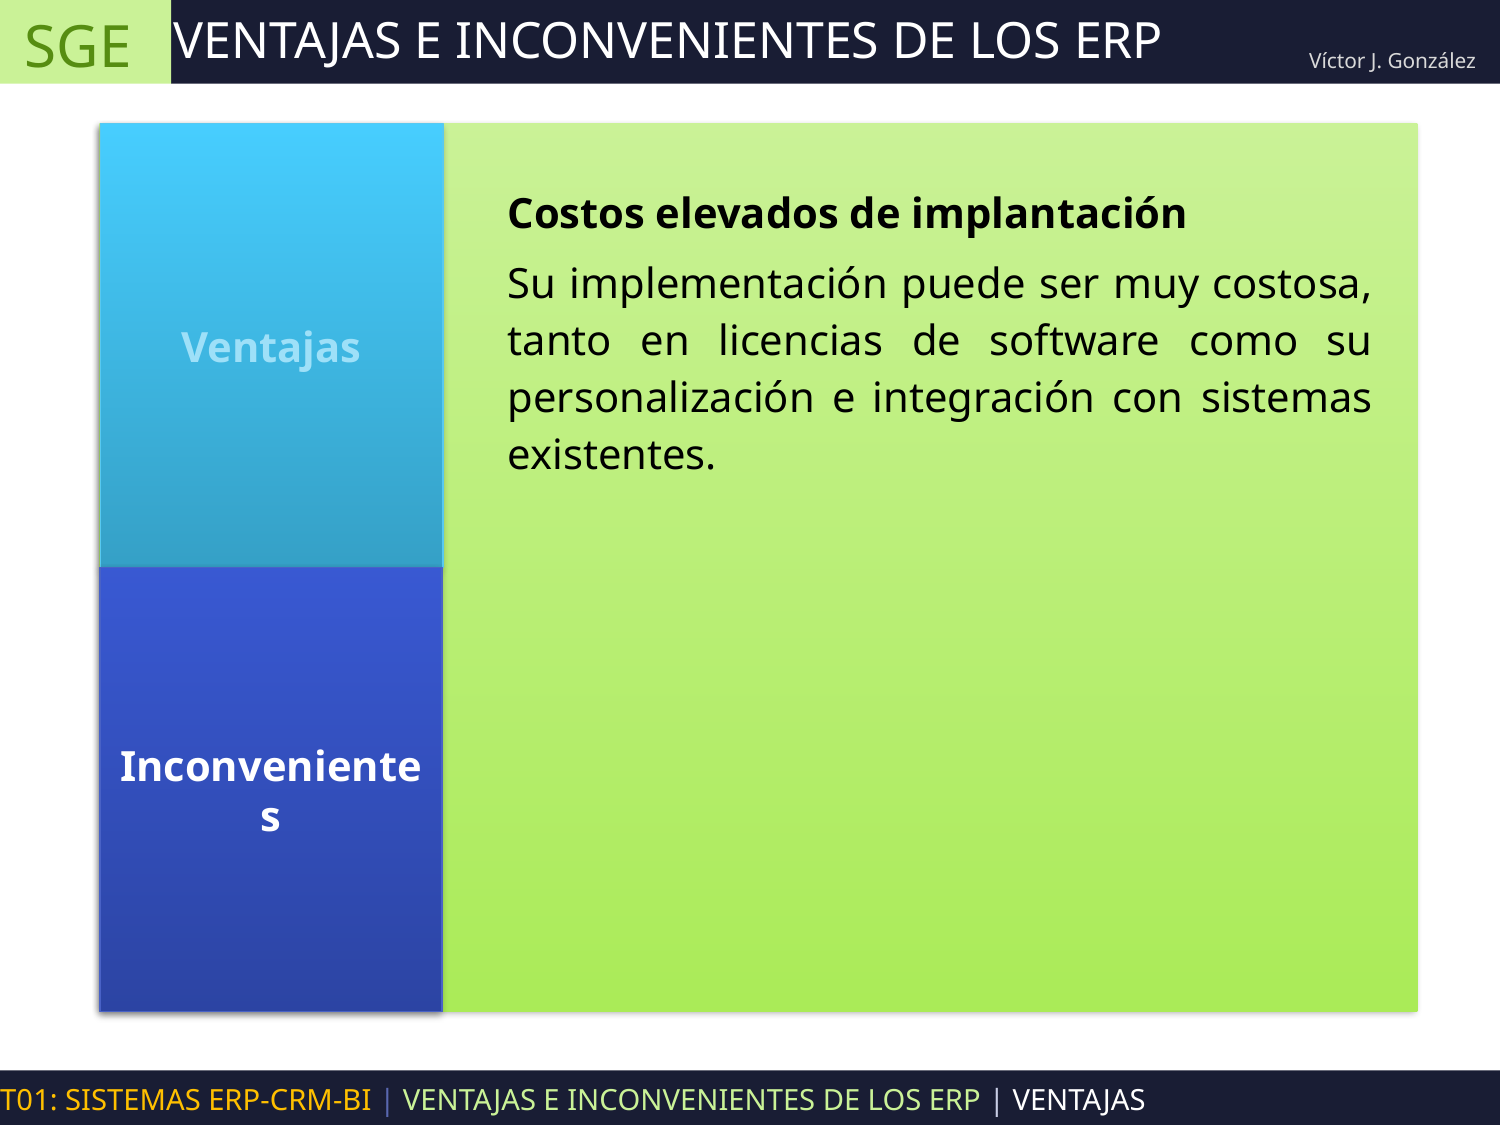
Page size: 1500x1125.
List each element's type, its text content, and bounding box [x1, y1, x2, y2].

text_box UT01: SISTEMAS ERP-CRM-BI | VENTAJAS E INCONVENIENTES DE LOS ERP | VENTAJAS [0, 1073, 1161, 1124]
text_box [0, 1068, 1500, 1125]
text_box [173, 0, 1500, 86]
text_box SGE [10, 1, 147, 86]
text_box [444, 123, 1418, 1012]
text_box Inconvenientes [99, 567, 443, 1012]
text_box Costos elevados de implantación Su implementación puede ser muy costosa, tanto en licencias de software como su personalización e integración con sistemas existentes. [492, 172, 1388, 485]
text_box VENTAJAS E INCONVENIENTES DE LOS ERP [159, 1, 1179, 76]
text_box [0, 0, 173, 86]
text_box Víctor J. González [1294, 40, 1491, 80]
text_box Ventajas [100, 123, 444, 568]
